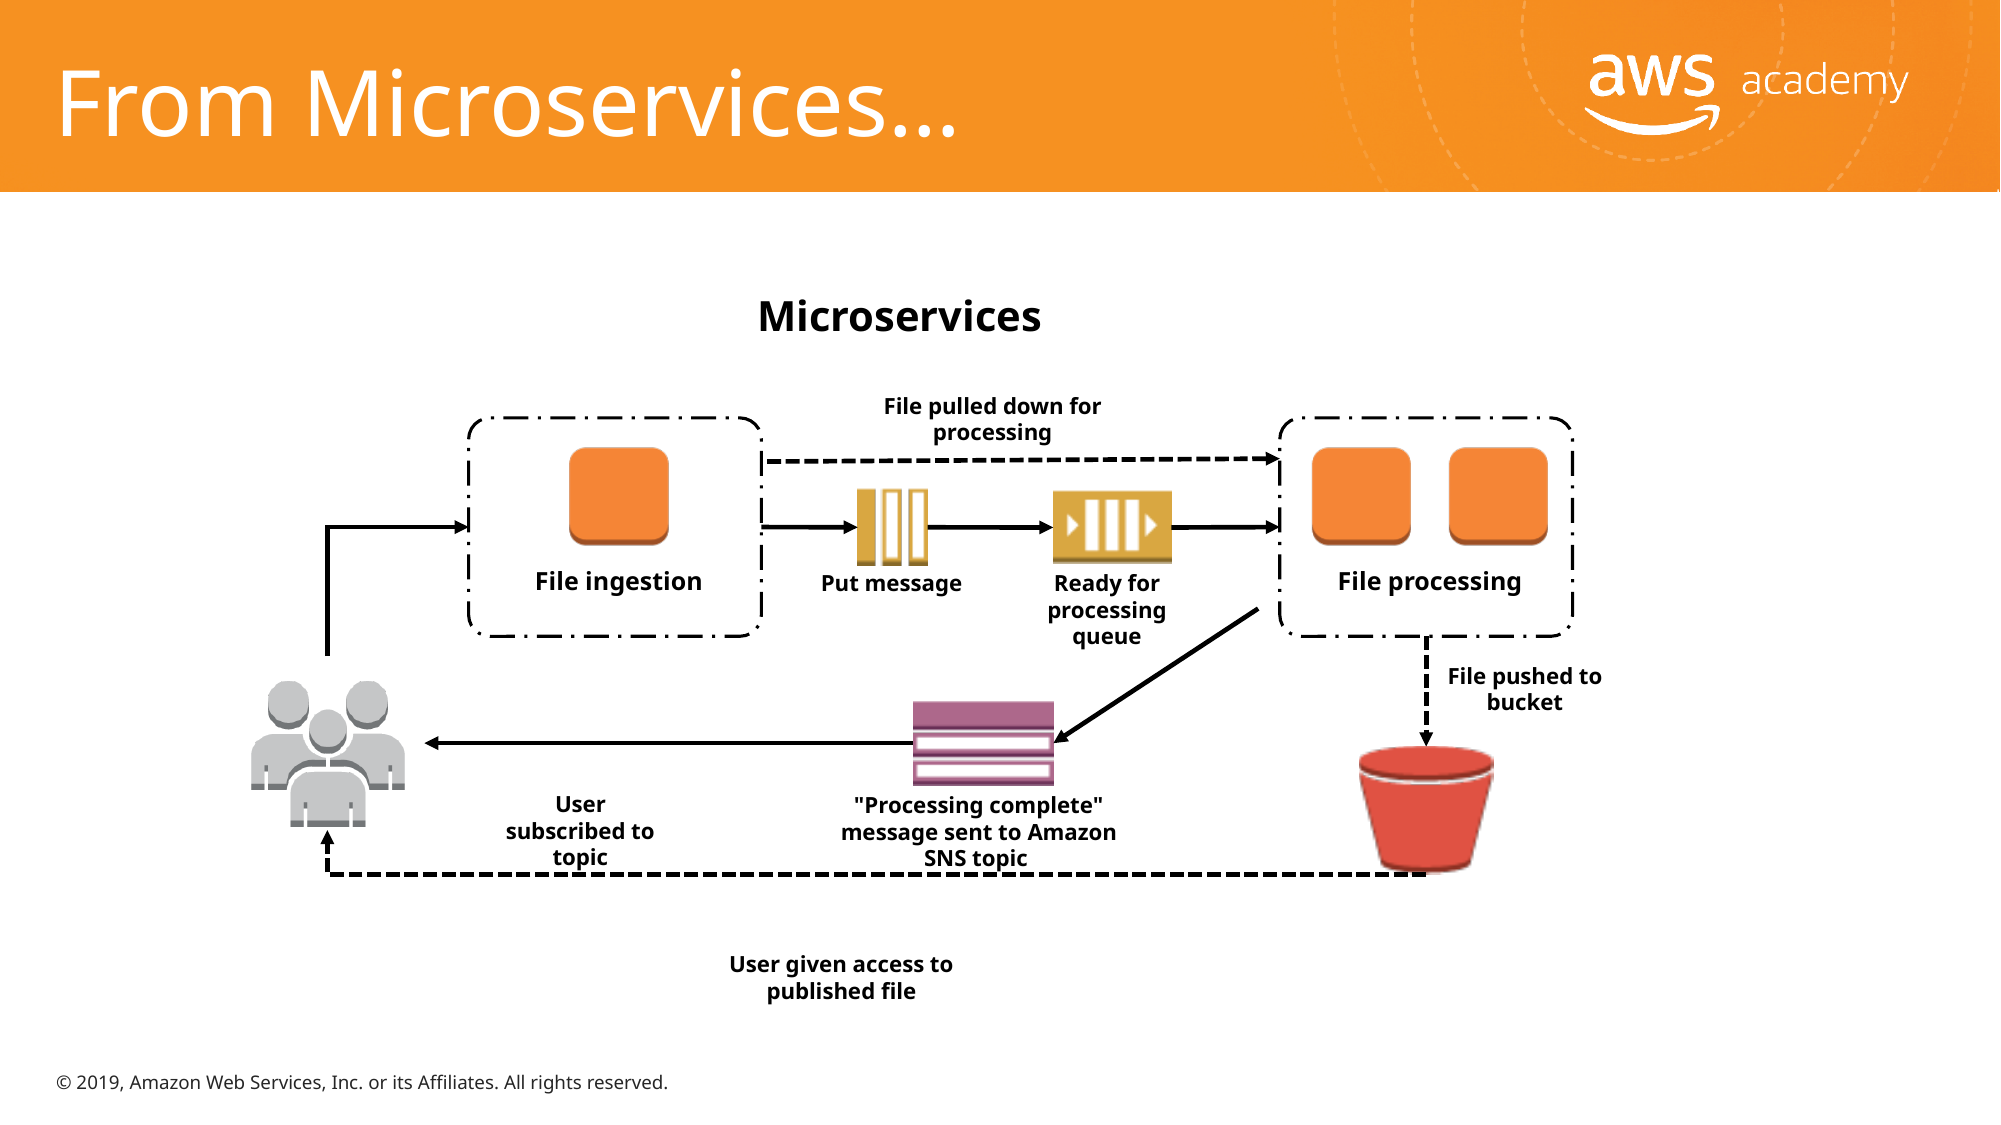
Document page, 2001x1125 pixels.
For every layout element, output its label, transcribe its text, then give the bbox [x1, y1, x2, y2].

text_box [327, 282, 1612, 1019]
picture [0, 0, 1997, 1125]
title From Microservices… [39, 43, 1863, 172]
